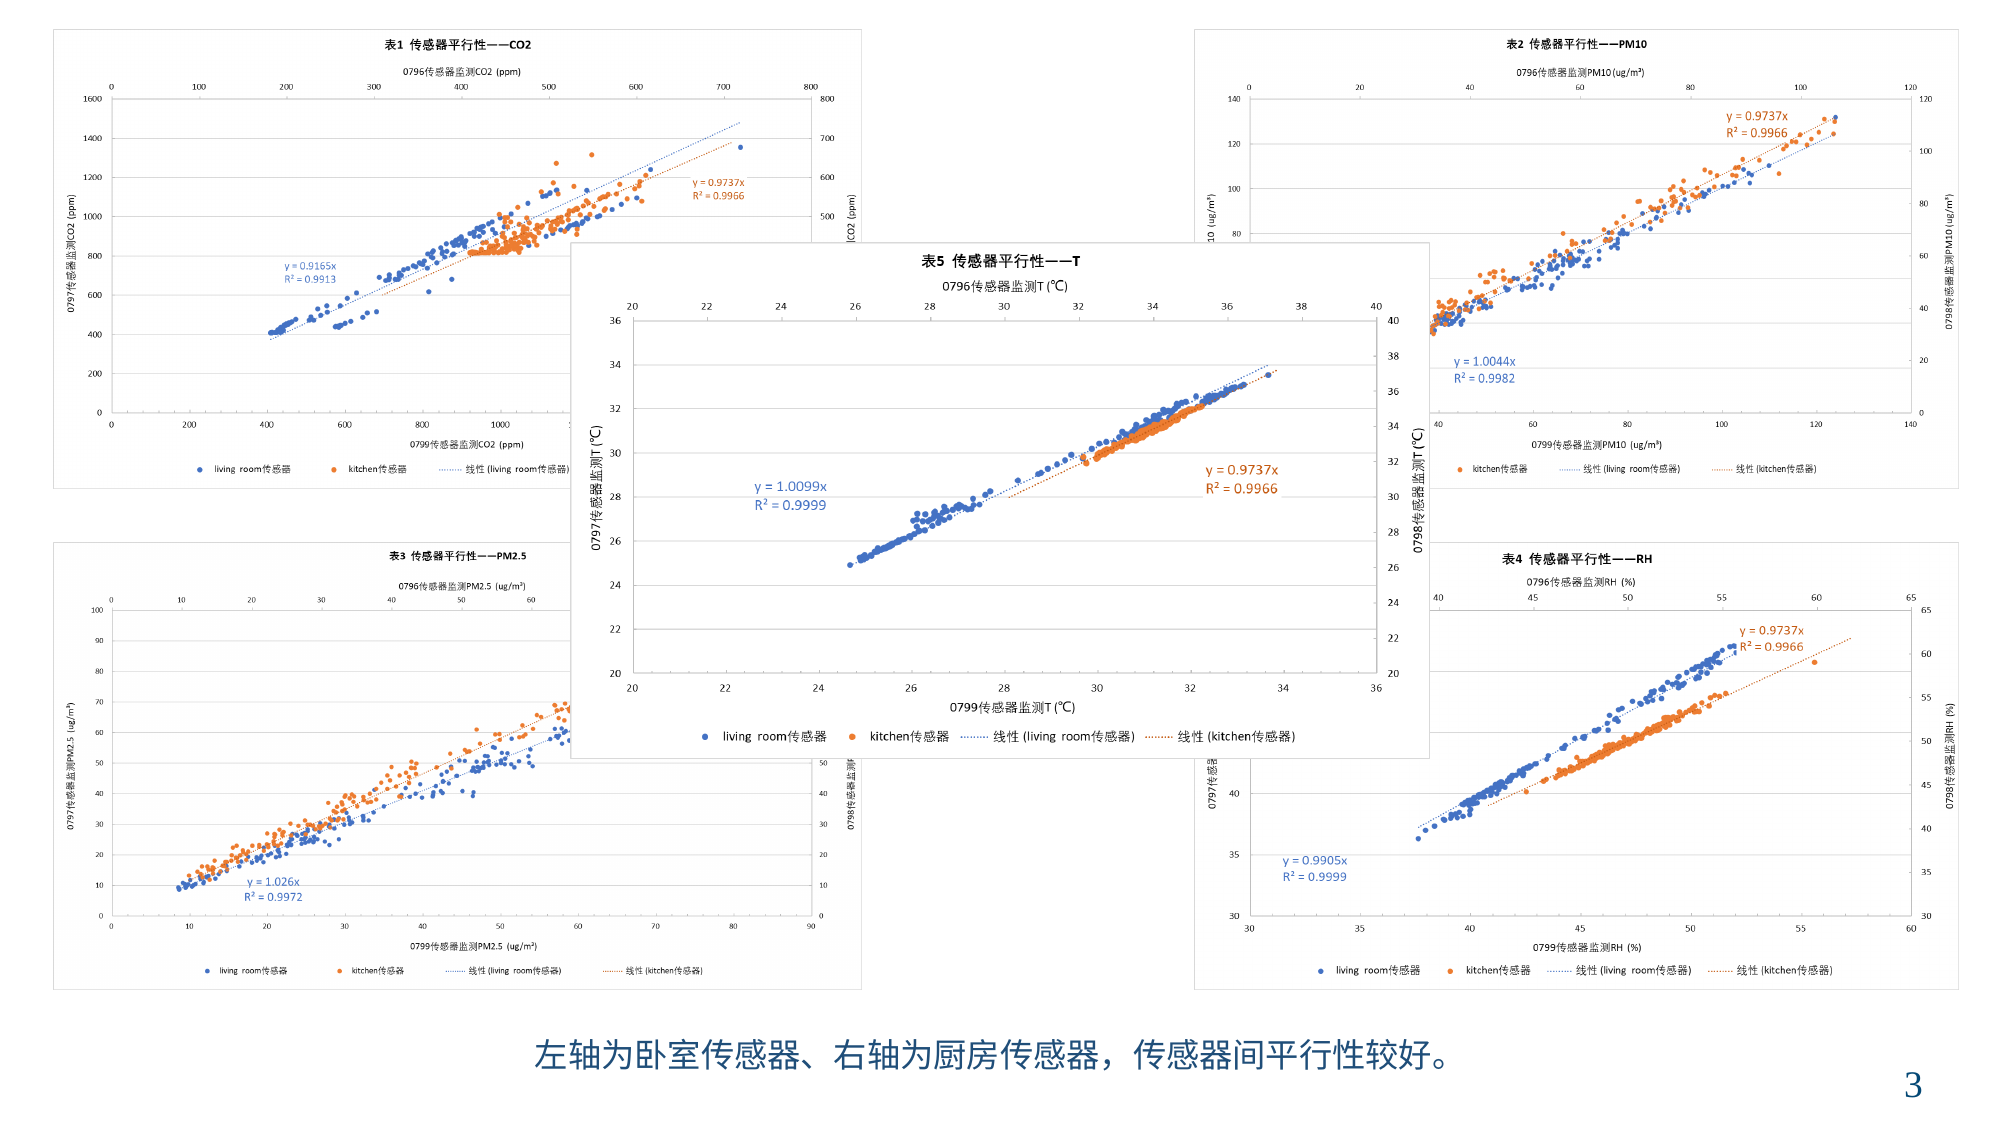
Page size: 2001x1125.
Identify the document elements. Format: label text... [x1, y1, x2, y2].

text_box 3 [1868, 1052, 1959, 1113]
picture [53, 29, 1959, 990]
title 左轴为卧室传感器、右轴为厨房传感器，传感器间平行性较好。 [520, 1031, 1480, 1084]
